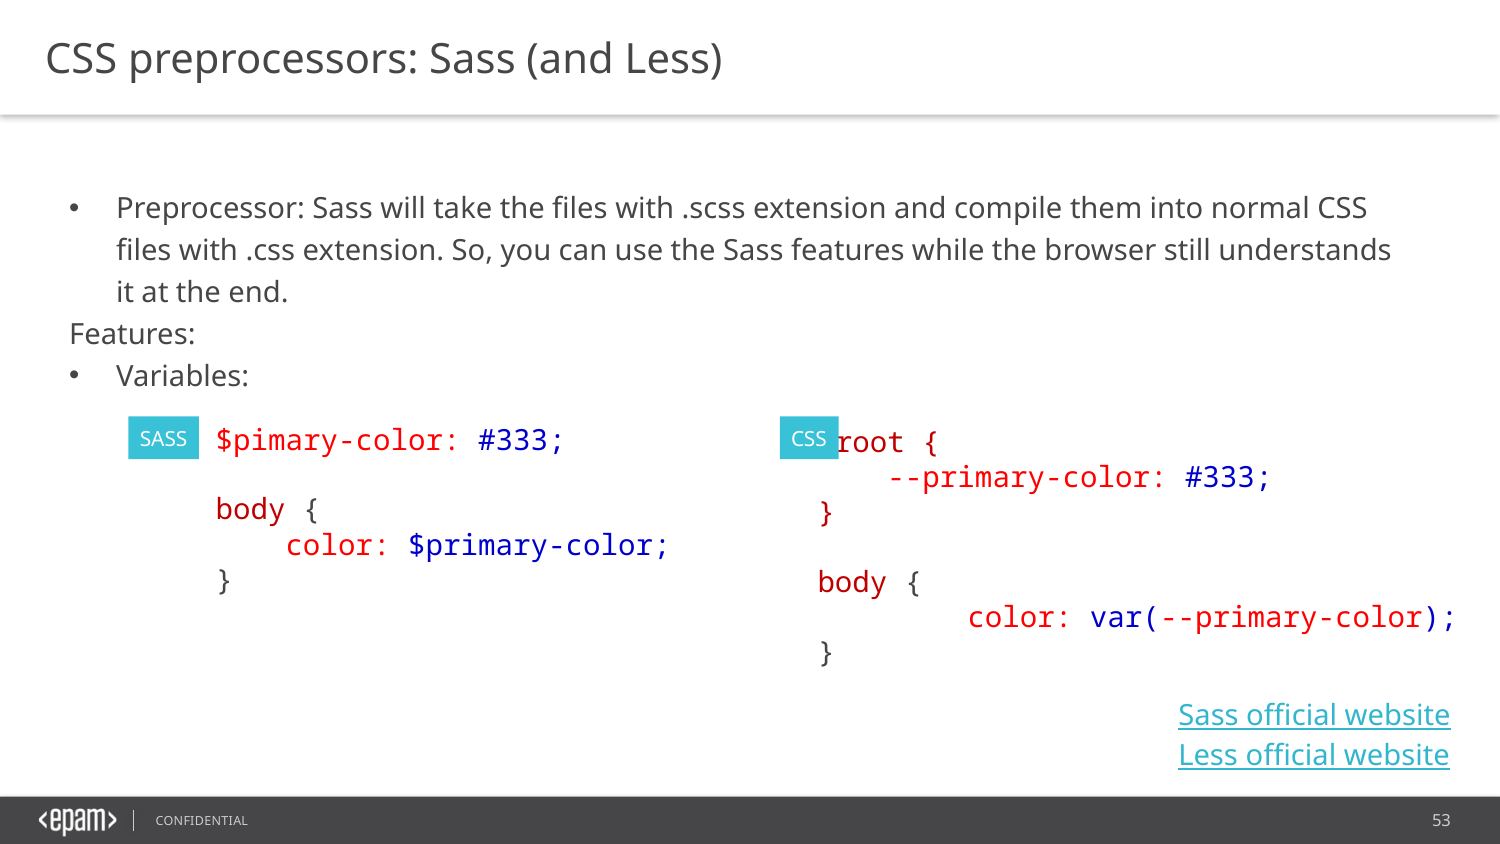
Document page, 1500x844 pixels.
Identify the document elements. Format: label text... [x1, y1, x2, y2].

picture [38, 808, 117, 837]
list CSS preprocessors: Sass (and Less) [0, 0, 1500, 115]
text_box $pimary-color: #333; body { color: $primary-color; } [200, 413, 686, 604]
list Preprocessor: Sass will take the files with .scss extension and compile them into normal CSS files with .css extension. So, you can use the Sass features while the browser still understands it at the end. Features: Variables: [57, 176, 1426, 732]
text_box Sass official website Less official website [1163, 689, 1466, 784]
text_box SASS [128, 416, 199, 460]
text_box :root { --primary-color: #333; } body { color: var(--primary-color); } [802, 416, 1473, 676]
text_box CSS [779, 416, 839, 460]
